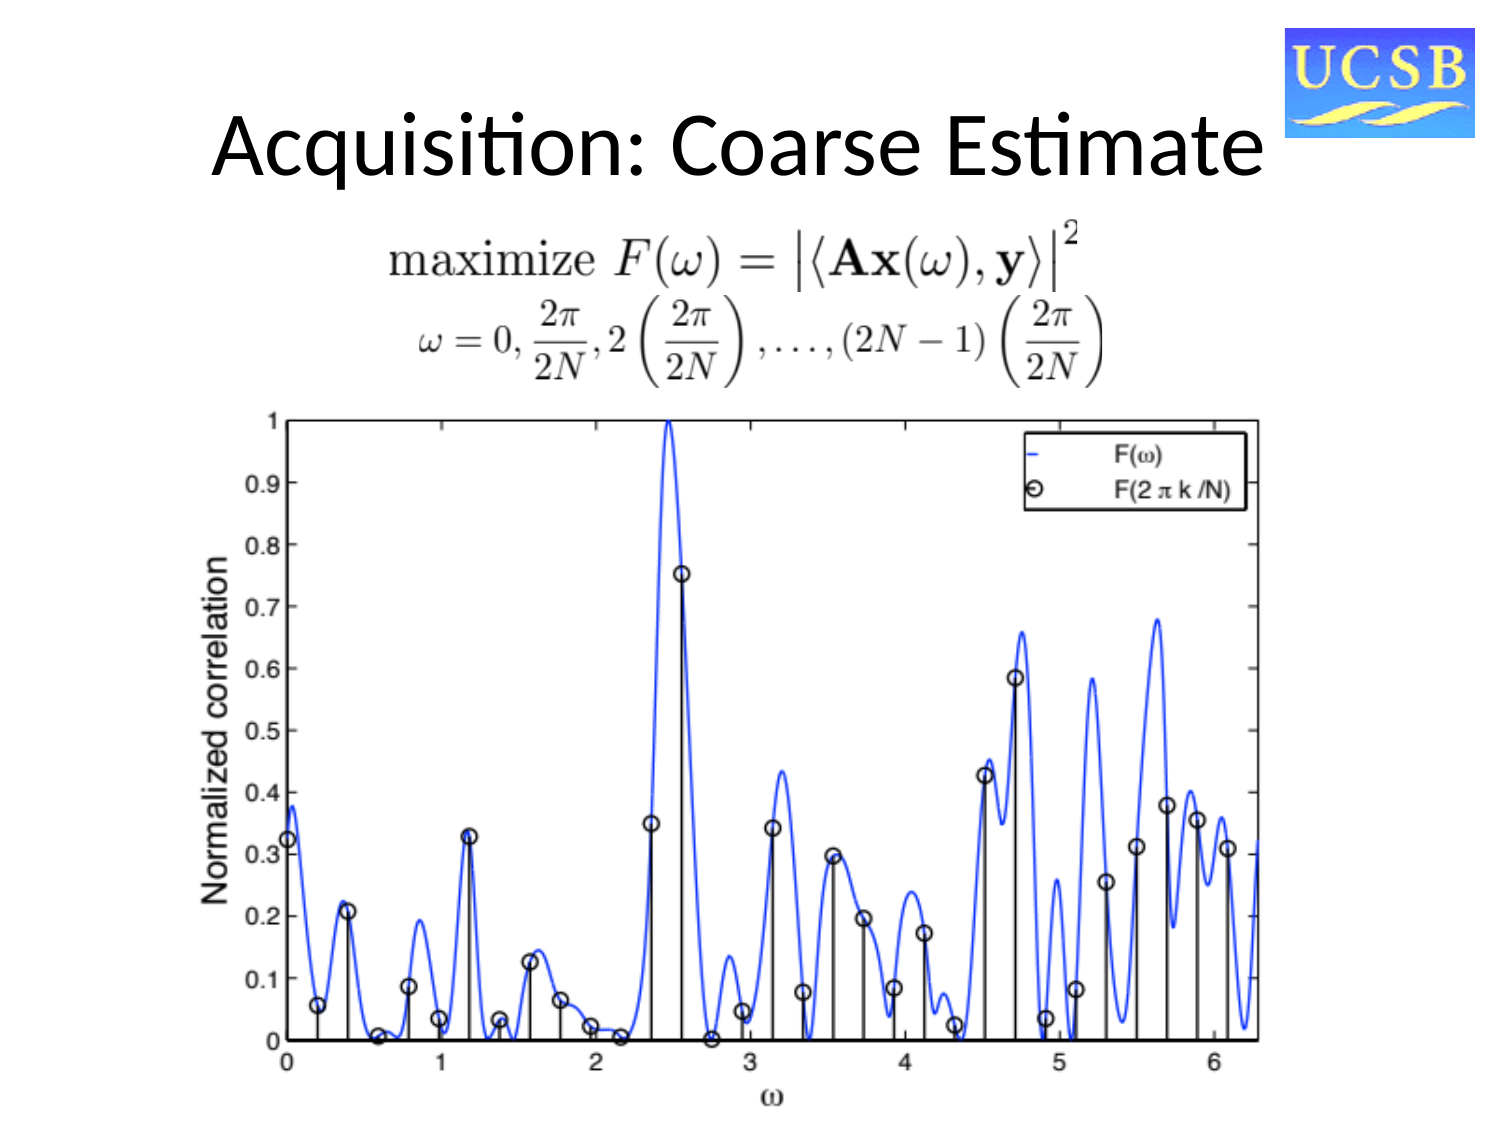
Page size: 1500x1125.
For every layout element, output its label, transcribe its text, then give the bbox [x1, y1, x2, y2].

picture [193, 395, 1296, 1125]
picture [418, 295, 1103, 388]
picture [389, 218, 1078, 292]
text_box High dimension (N) [1284, 28, 1475, 138]
title Acquisition: Coarse Estimate [75, 45, 1425, 233]
